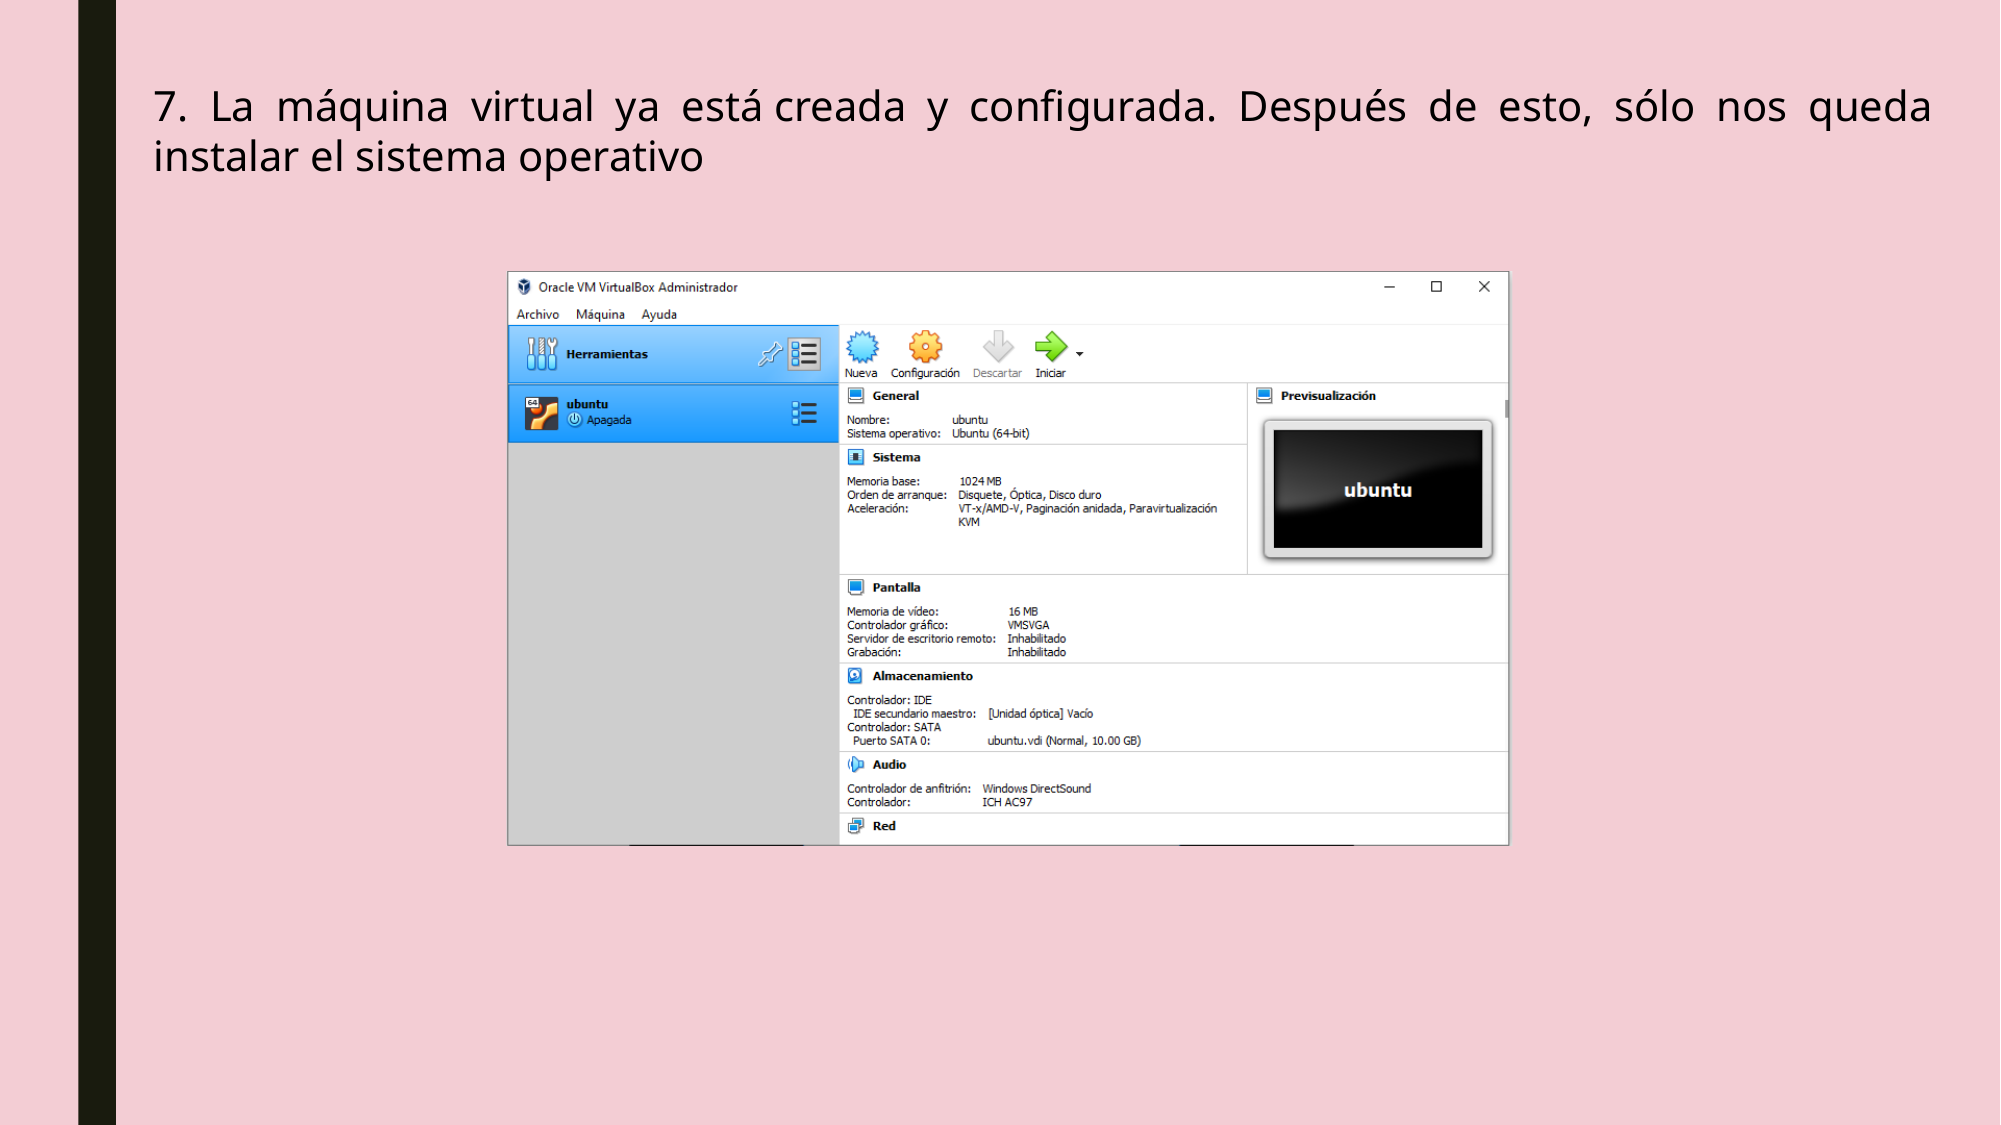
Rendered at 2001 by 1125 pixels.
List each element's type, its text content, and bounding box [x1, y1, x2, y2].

picture [506, 271, 1513, 846]
text_box 7. La máquina virtual ya está creada y configurada. Después de esto, sólo nos queda instalar el sistema operativo [139, 72, 1949, 188]
